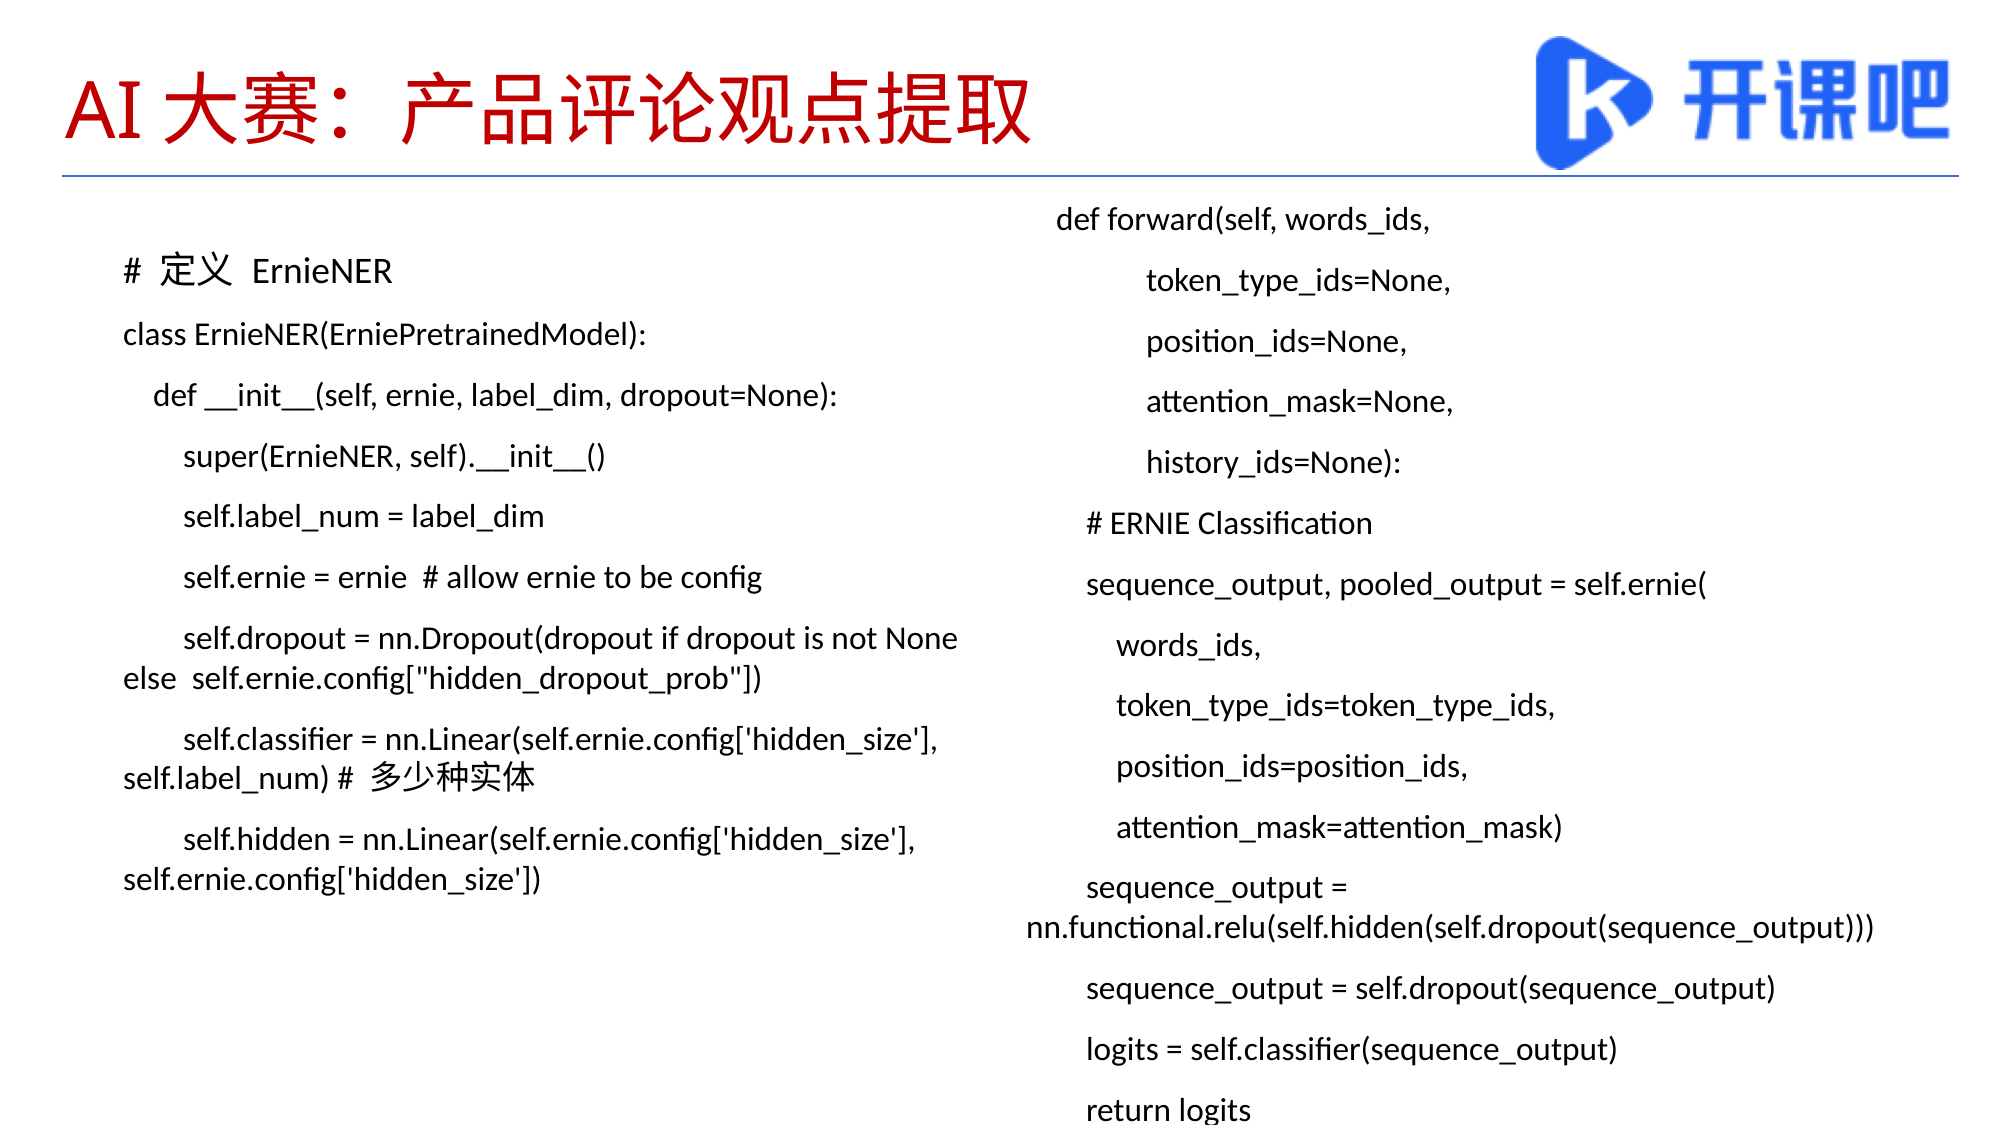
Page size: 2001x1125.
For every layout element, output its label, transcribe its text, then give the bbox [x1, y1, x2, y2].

picture [1534, 36, 1952, 170]
text_box # 定义 ErnieNER class ErnieNER(ErniePretrainedModel): def __init__(self, ernie, label_dim, dropout=None): super(ErnieNER, self).__init__() self.label_num = label_dim self.ernie = ernie # allow ernie to be config self.dropout = nn.Dropout(dropout if dropout is not None else self.ernie.config["hidden_dropout_prob"]) self.classifier = nn.Linear(self.ernie.config['hidden_size'], self.label_num) # 多少种实体 self.hidden = nn.Linear(self.ernie.config['hidden_size'], self.ernie.config['hidden_size']) [115, 216, 1000, 1033]
title AI大赛：产品评论观点提取 [57, 59, 1728, 167]
text_box def forward(self, words_ids, token_type_ids=None, position_ids=None, attention_mask=None, history_ids=None): # ERNIE Classification sequence_output, pooled_output = self.ernie( words_ids, token_type_ids=token_type_ids, position_ids=position_ids, attention_mask=attention_mask) sequence_output = nn.functional.relu(self.hidden(self.dropout(sequence_output))) sequence_output = self.dropout(sequence_output) logits = self.classifier(sequence_output) return logits [1018, 189, 1971, 1006]
